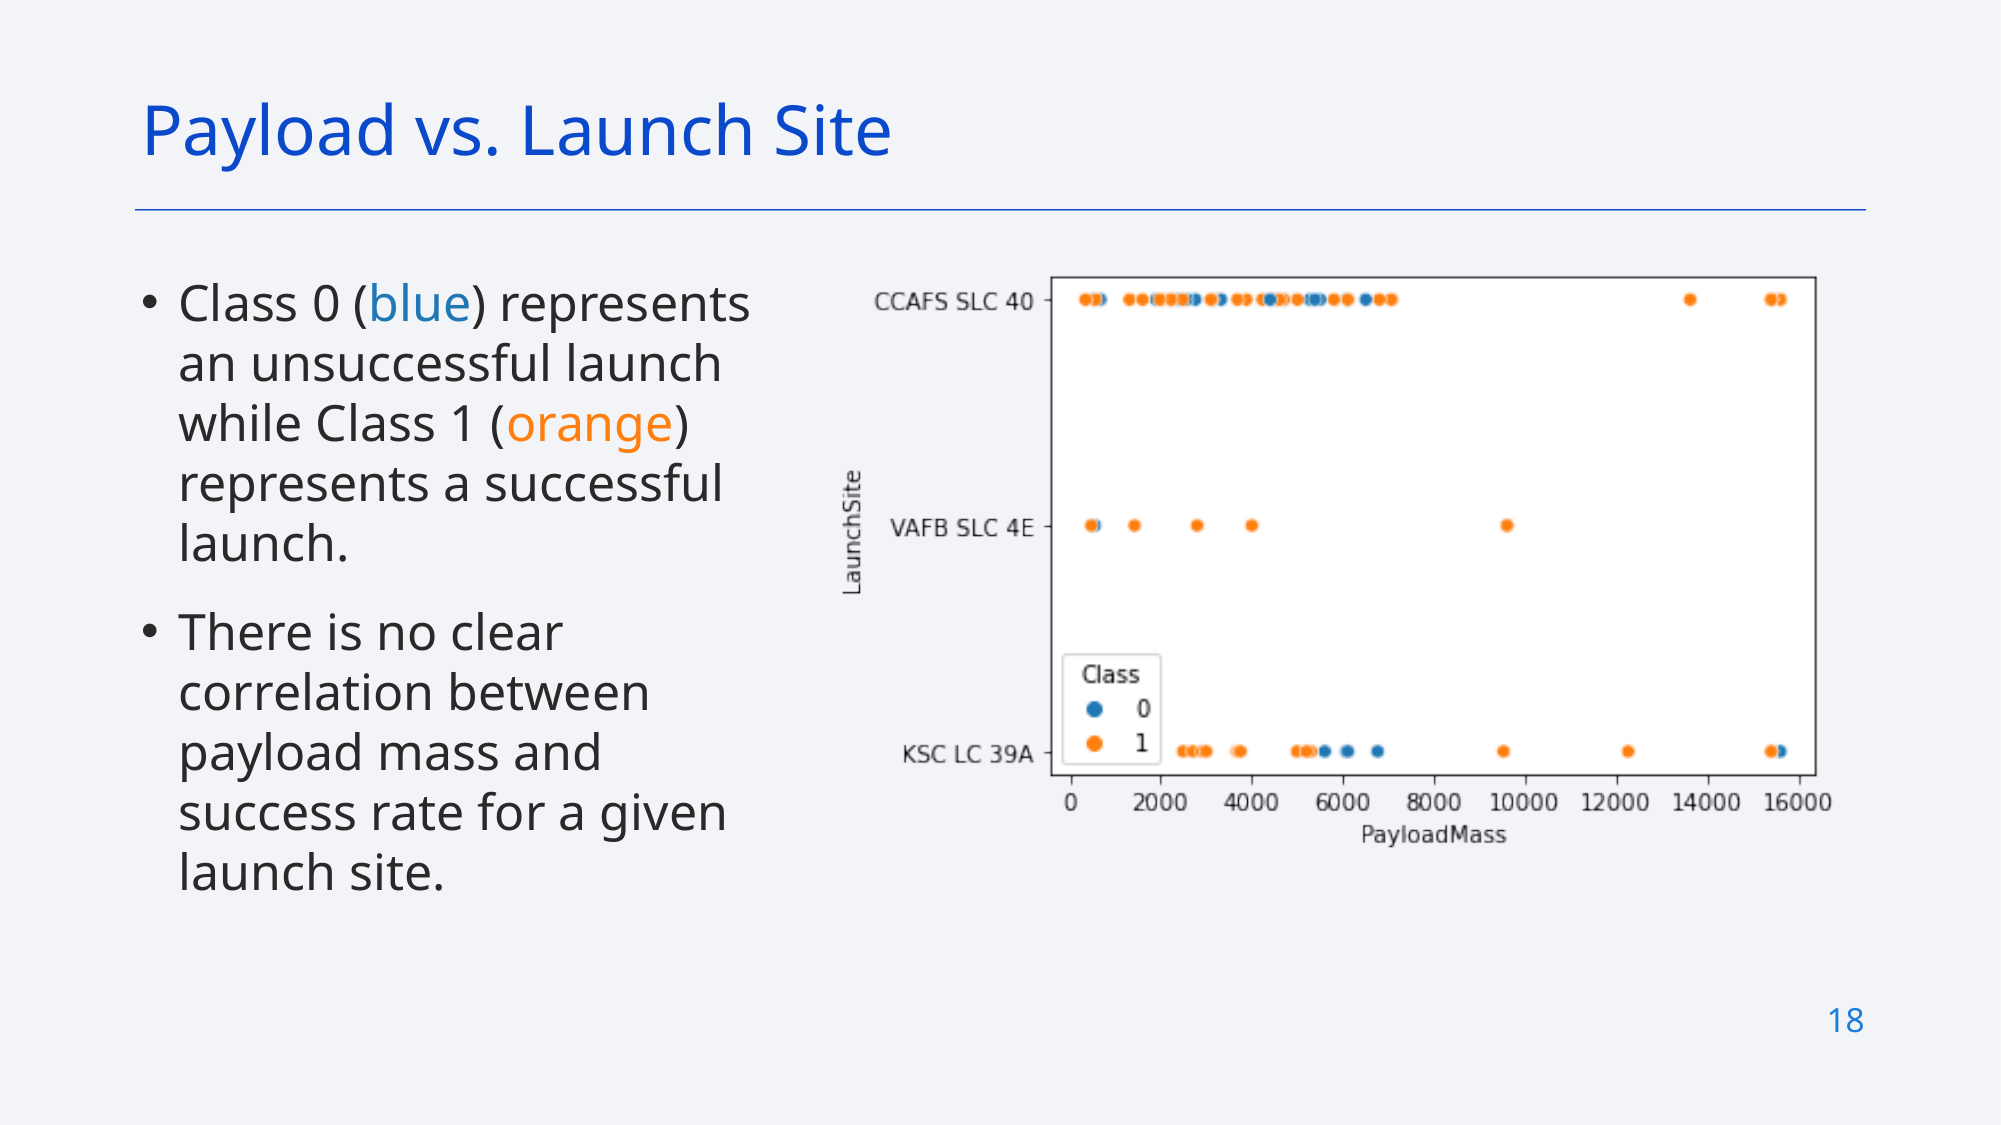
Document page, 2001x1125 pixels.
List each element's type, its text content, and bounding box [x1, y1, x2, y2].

text_box Payload vs. Launch Site [126, 88, 1852, 179]
list Class 0 (blue) represents an unsuccessful launch while Class 1 (orange) represents a successful launch. There is no clear correlation between payload mass and success rate for a given launch site. [126, 263, 772, 909]
picture [0, 0, 2001, 1125]
slide_number 18 [1429, 988, 1880, 1055]
